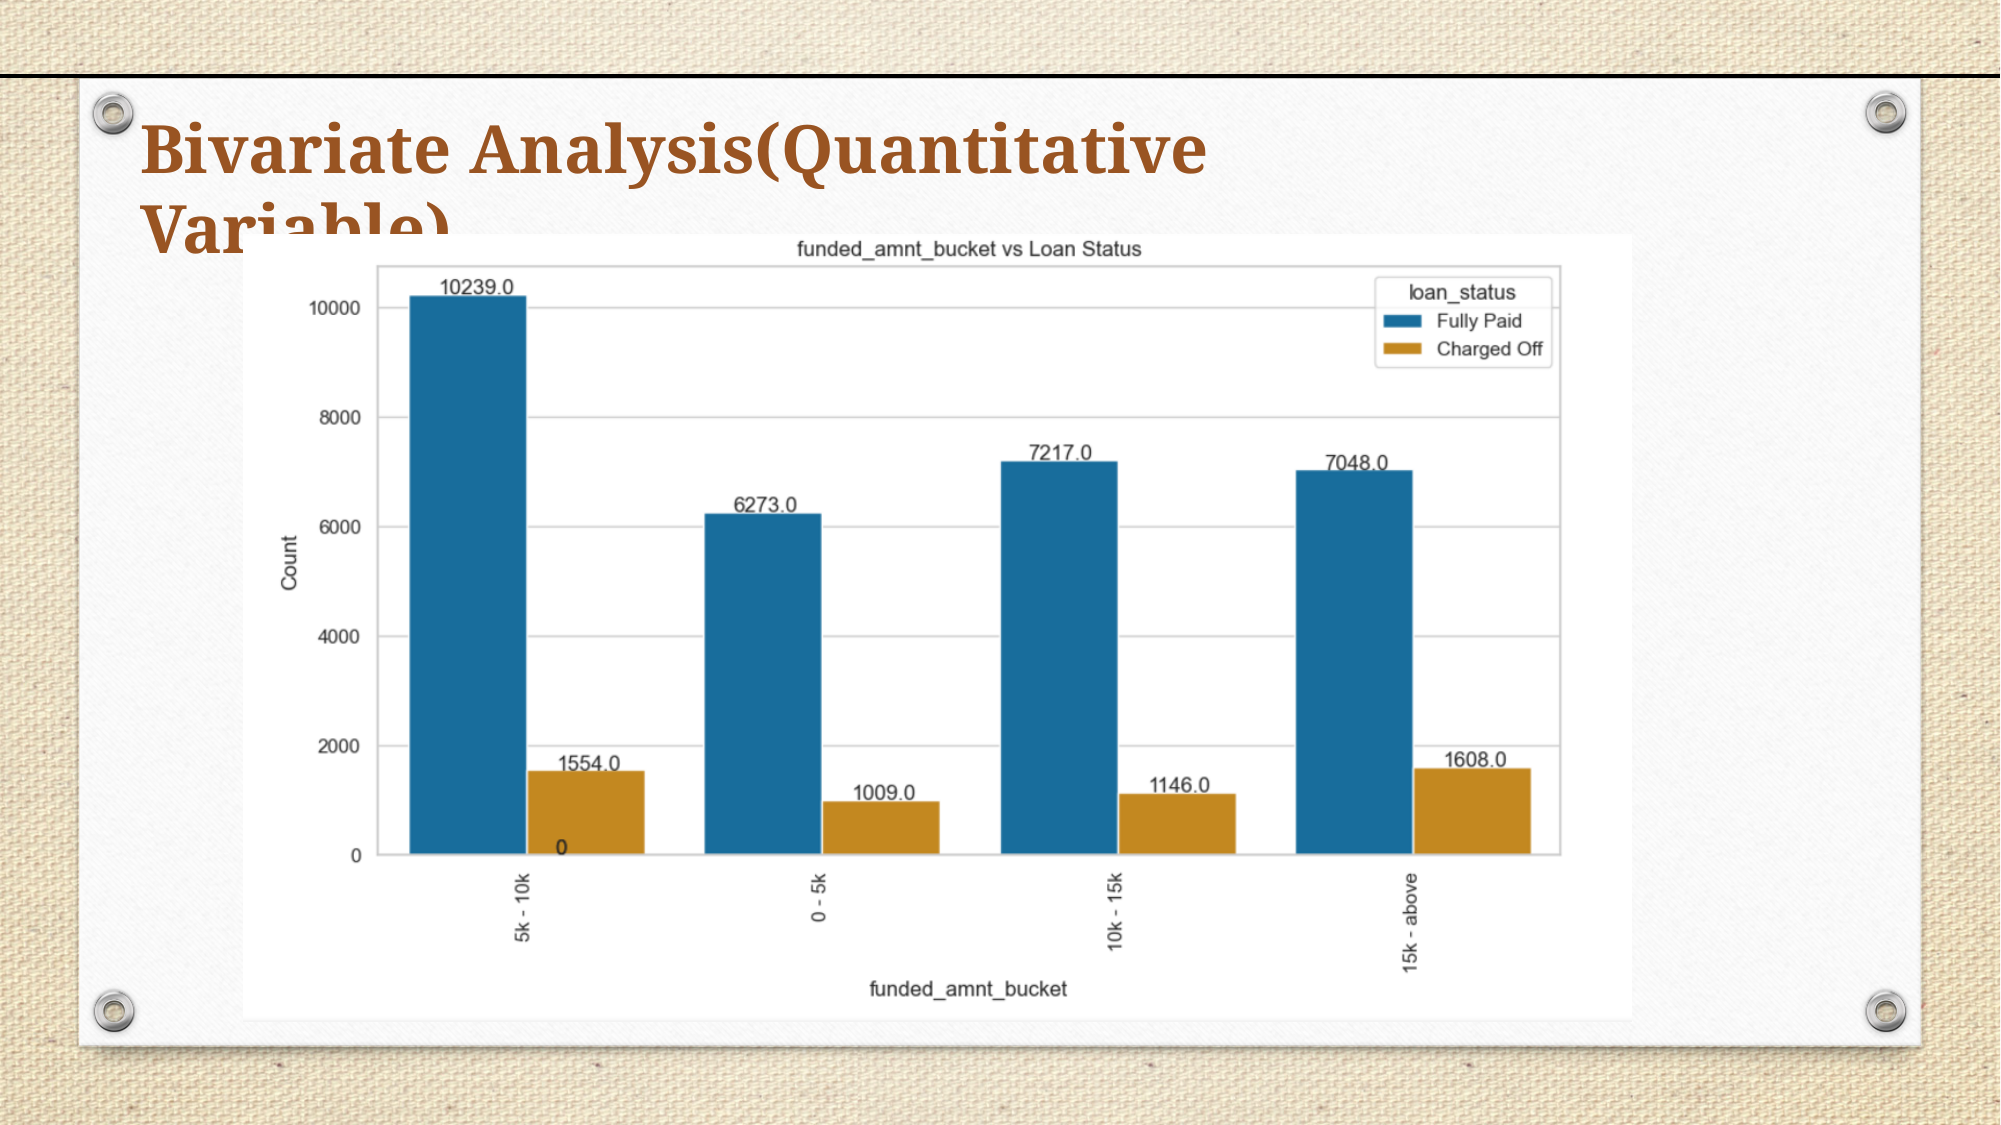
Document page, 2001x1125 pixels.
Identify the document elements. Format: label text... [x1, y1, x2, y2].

text_box [83, 198, 1917, 294]
text_box [0, 74, 2000, 78]
picture [0, 0, 2001, 1125]
text_box Bivariate Analysis(Quantitative Variable) [125, 99, 1400, 198]
